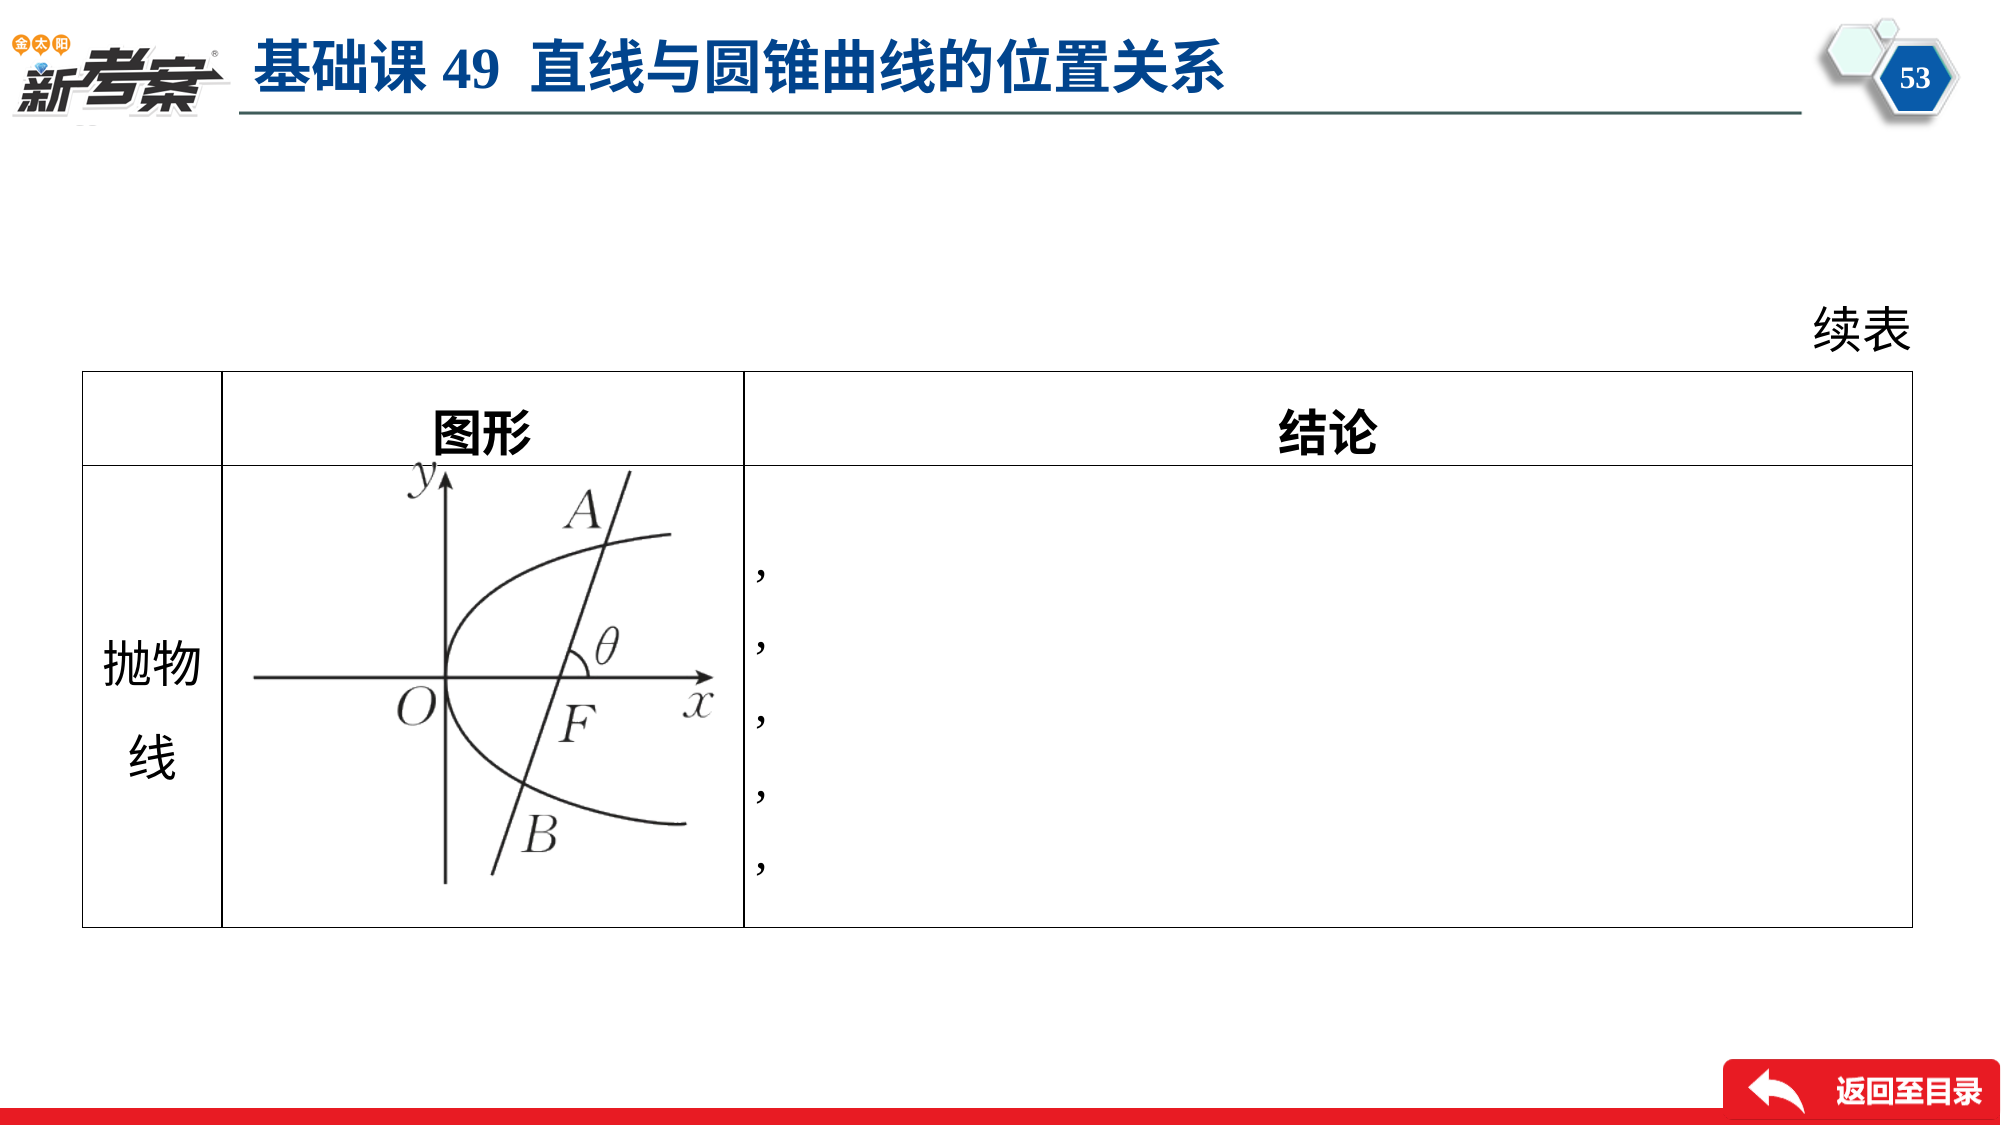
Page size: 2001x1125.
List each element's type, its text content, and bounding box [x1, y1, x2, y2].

text_box 续表 [1495, 268, 1913, 359]
picture [0, 0, 2001, 1125]
